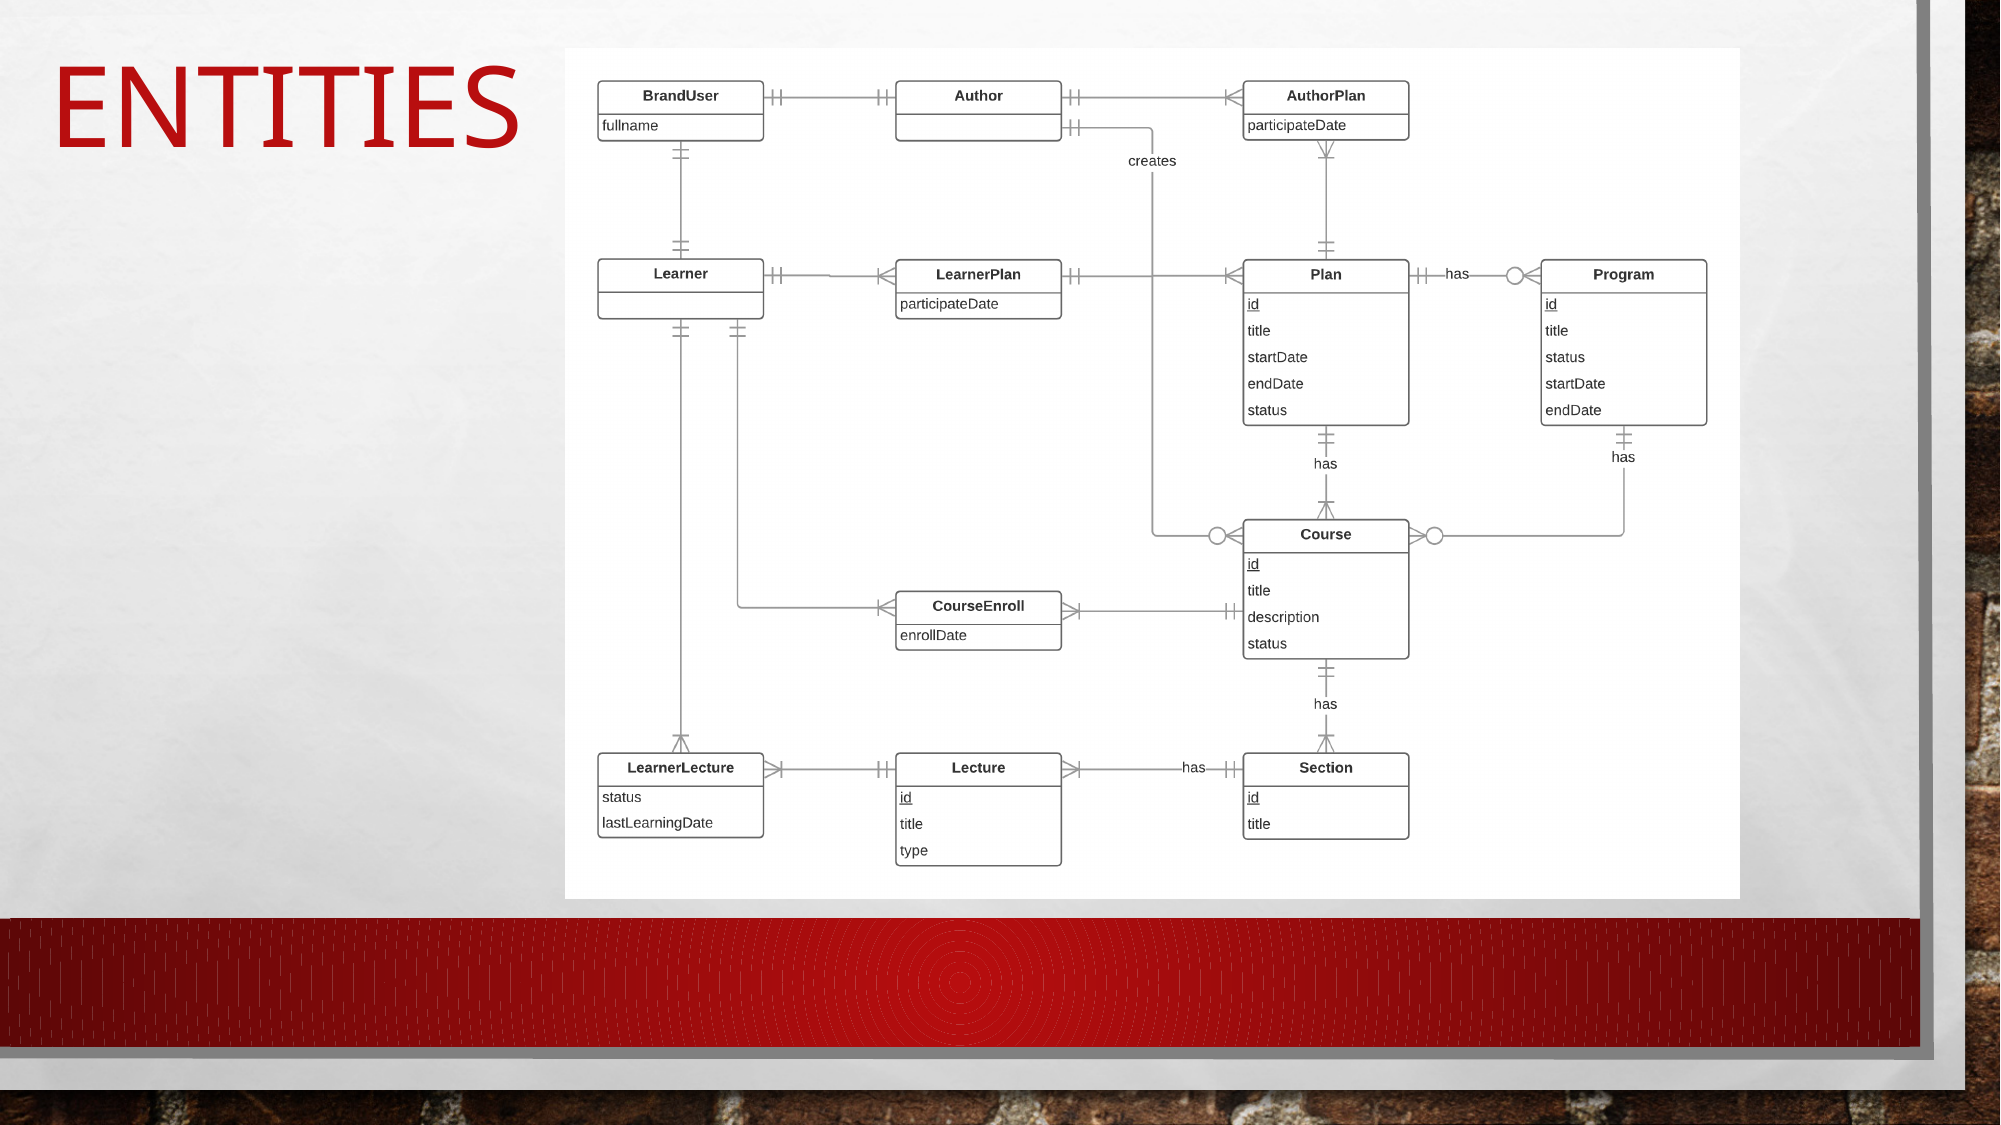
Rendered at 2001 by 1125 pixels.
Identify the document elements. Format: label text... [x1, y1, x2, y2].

picture [565, 48, 1740, 900]
title ENTITIES [34, 16, 1740, 206]
picture [0, 0, 2000, 1125]
